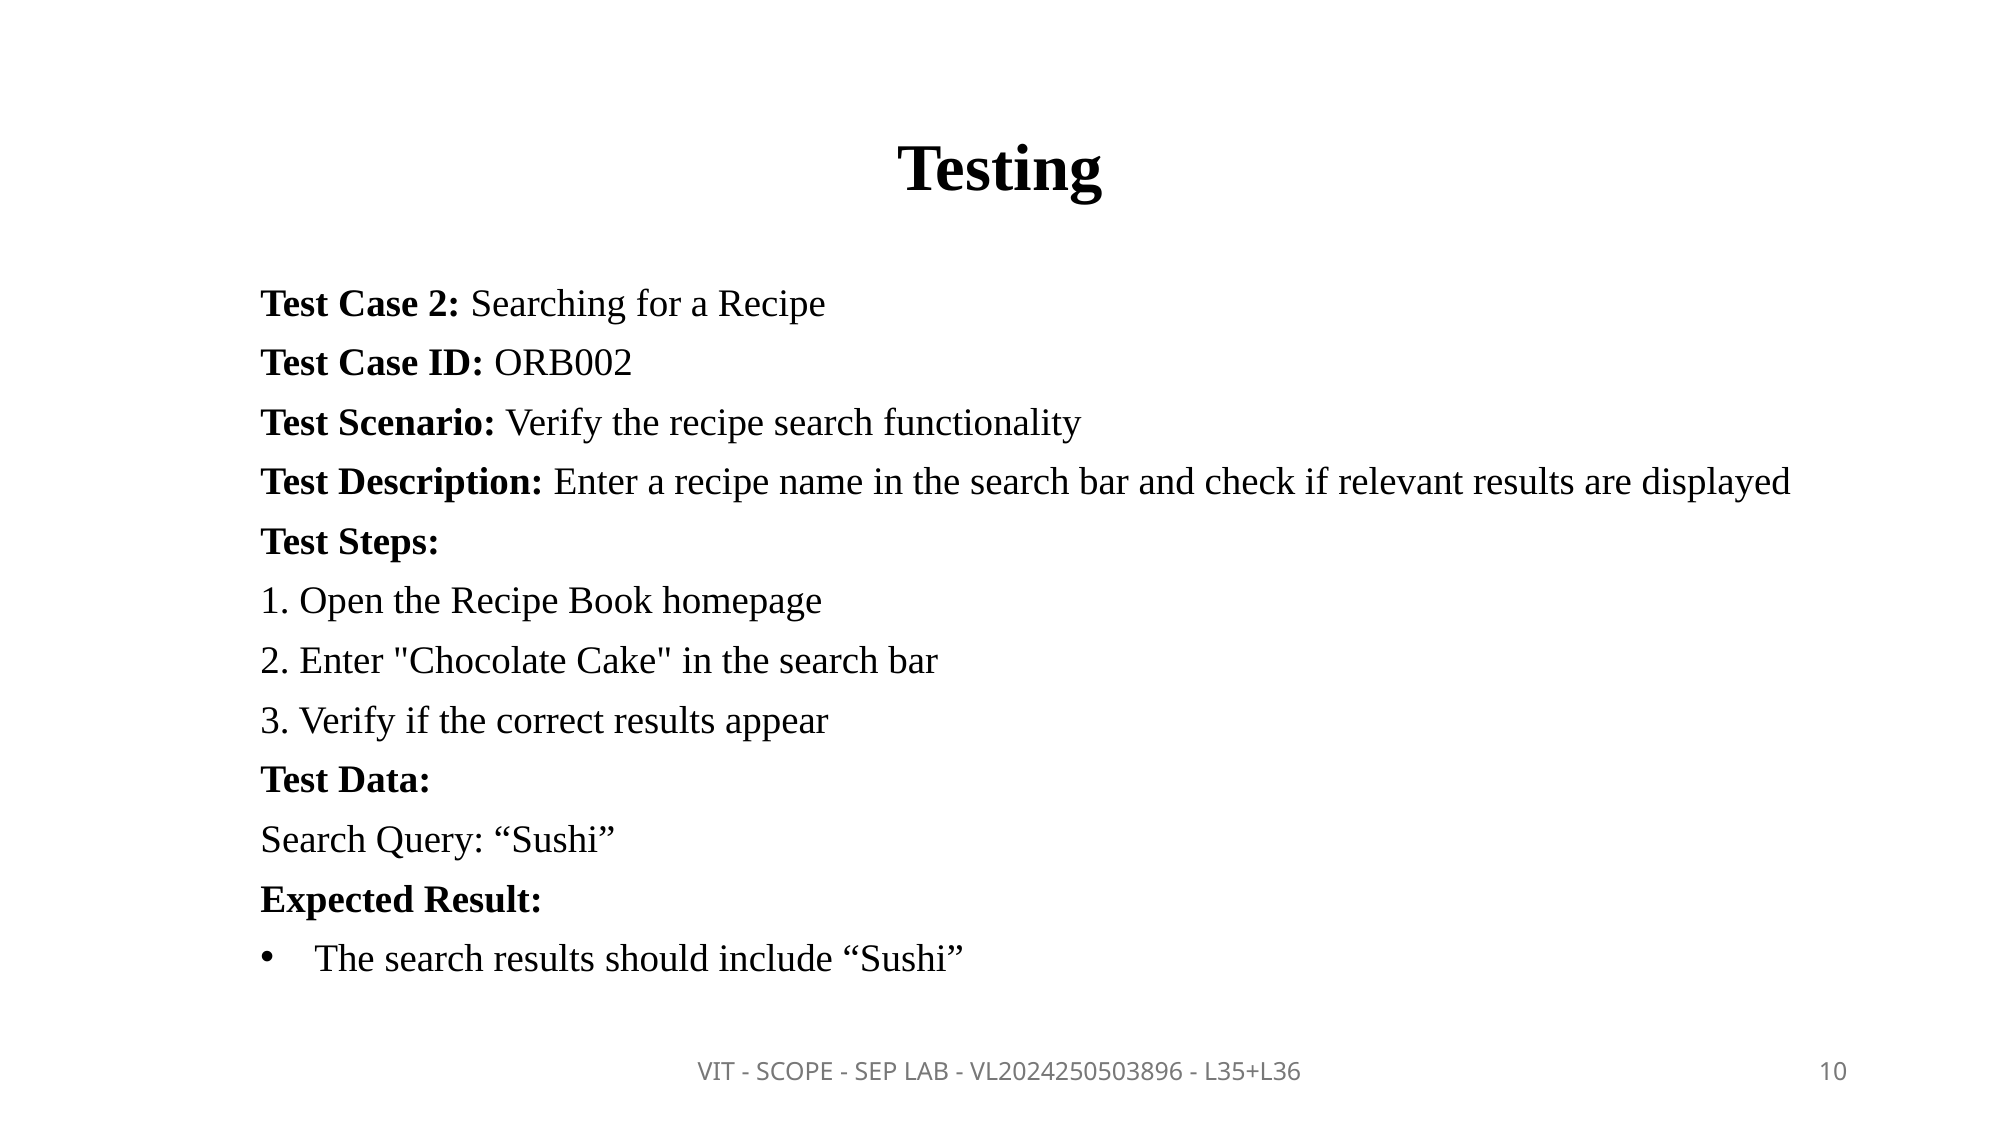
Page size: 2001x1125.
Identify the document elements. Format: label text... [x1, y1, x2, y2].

list Test Case 2: Searching for a Recipe Test Case ID: ORB002 Test Scenario: Verify the recipe search functionality Test Description: Enter a recipe name in the search bar and check if relevant results are displayed Test Steps: 1. Open the Recipe Book homepage 2. Enter "Chocolate Cake" in the search bar 3. Verify if the correct results appear Test Data: Search Query: “Sushi” Expected Result: The search results should include “Sushi” [137, 266, 1878, 995]
slide_number 10 [1412, 1042, 1863, 1103]
footer VIT - SCOPE - SEP LAB - VL2024250503896 - L35+L36 [662, 1042, 1338, 1103]
title Testing [137, 59, 1863, 266]
